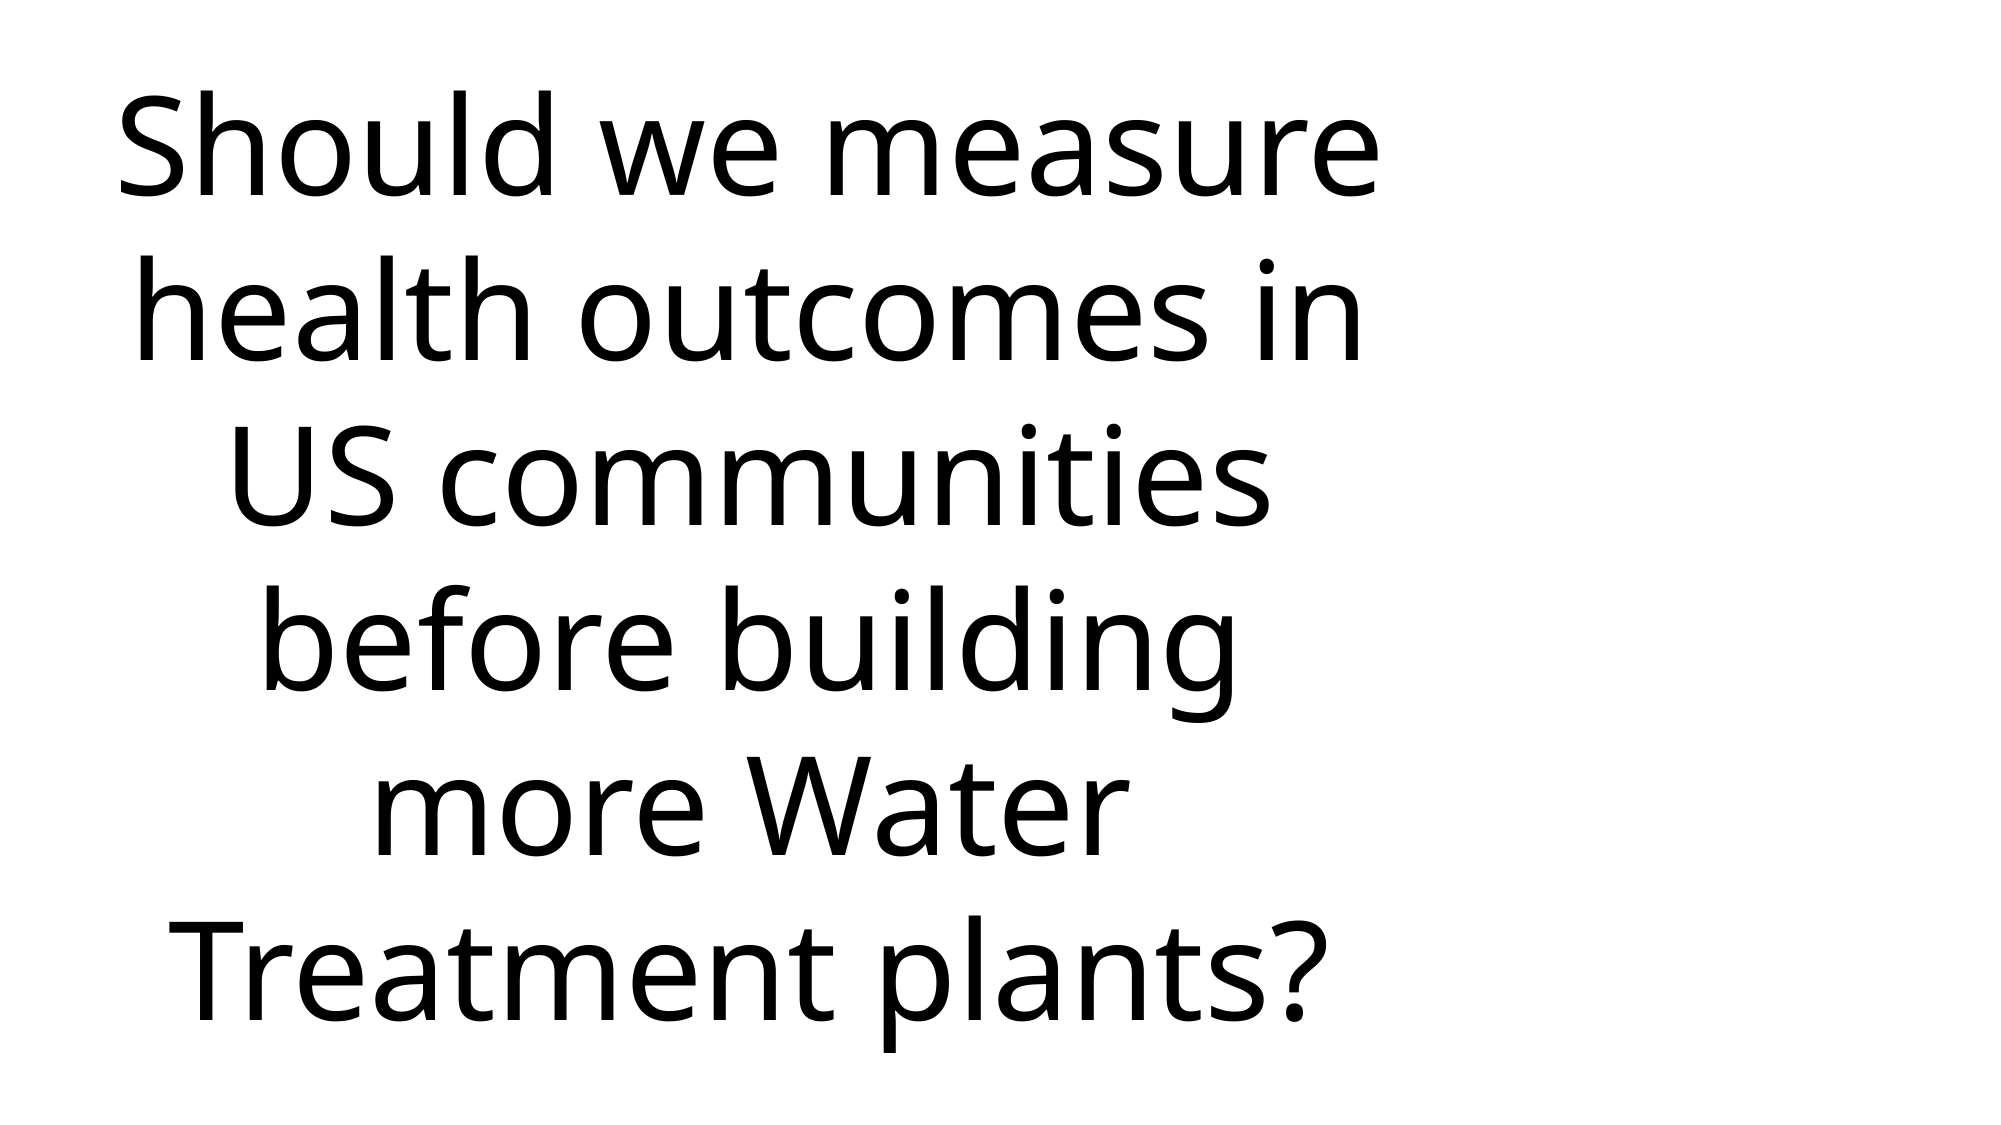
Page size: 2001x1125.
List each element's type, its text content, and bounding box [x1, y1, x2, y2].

list Should we measure health outcomes in US communities before building more Water Treatment plants? [74, 50, 1426, 1006]
